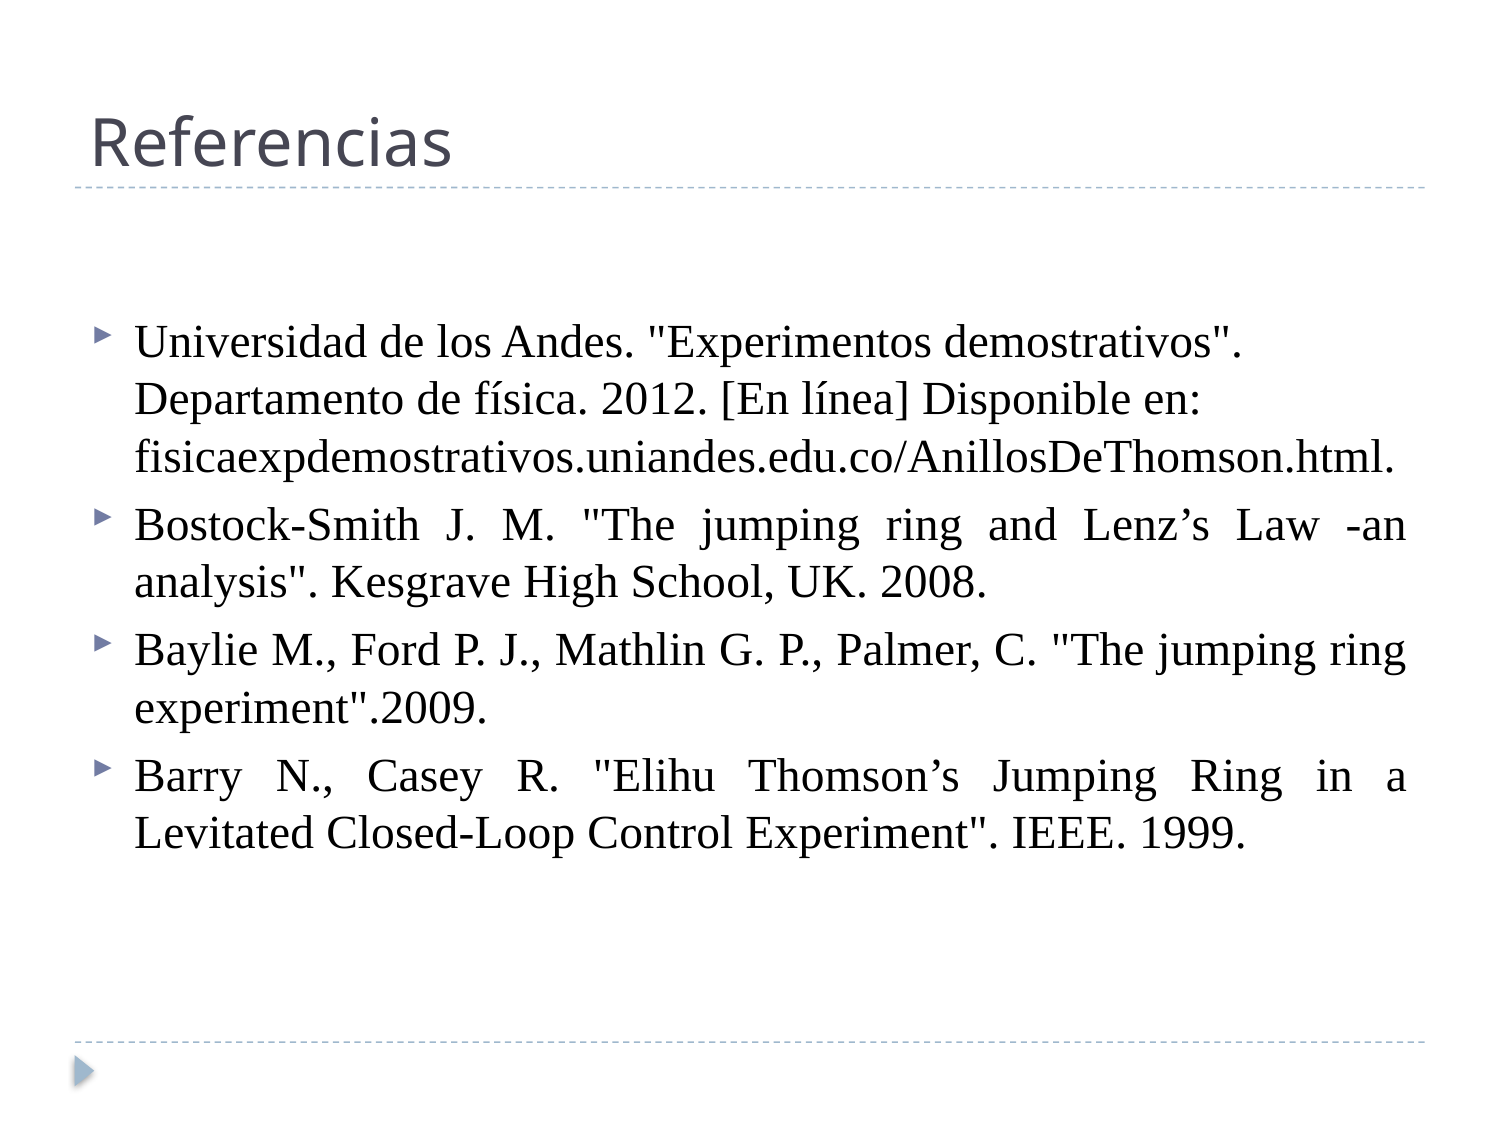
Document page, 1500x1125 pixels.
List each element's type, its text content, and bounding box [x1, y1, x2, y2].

list Universidad de los Andes. "Experimentos demostrativos". Departamento de física. 2012. [En línea] Disponible en: fisicaexpdemostrativos.uniandes.edu.co/AnillosDeThomson.html. Bostock-Smith J. M. "The jumping ring and Lenz’s Law -an analysis". Kesgrave High School, UK. 2008. Baylie M., Ford P. J., Mathlin G. P., Palmer, C. "The jumping ring experiment".2009. Barry N., Casey R. "Elihu Thomson’s Jumping Ring in a Levitated Closed-Loop Control Experiment". IEEE. 1999. [76, 302, 1425, 902]
title Referencias [75, 24, 1425, 188]
